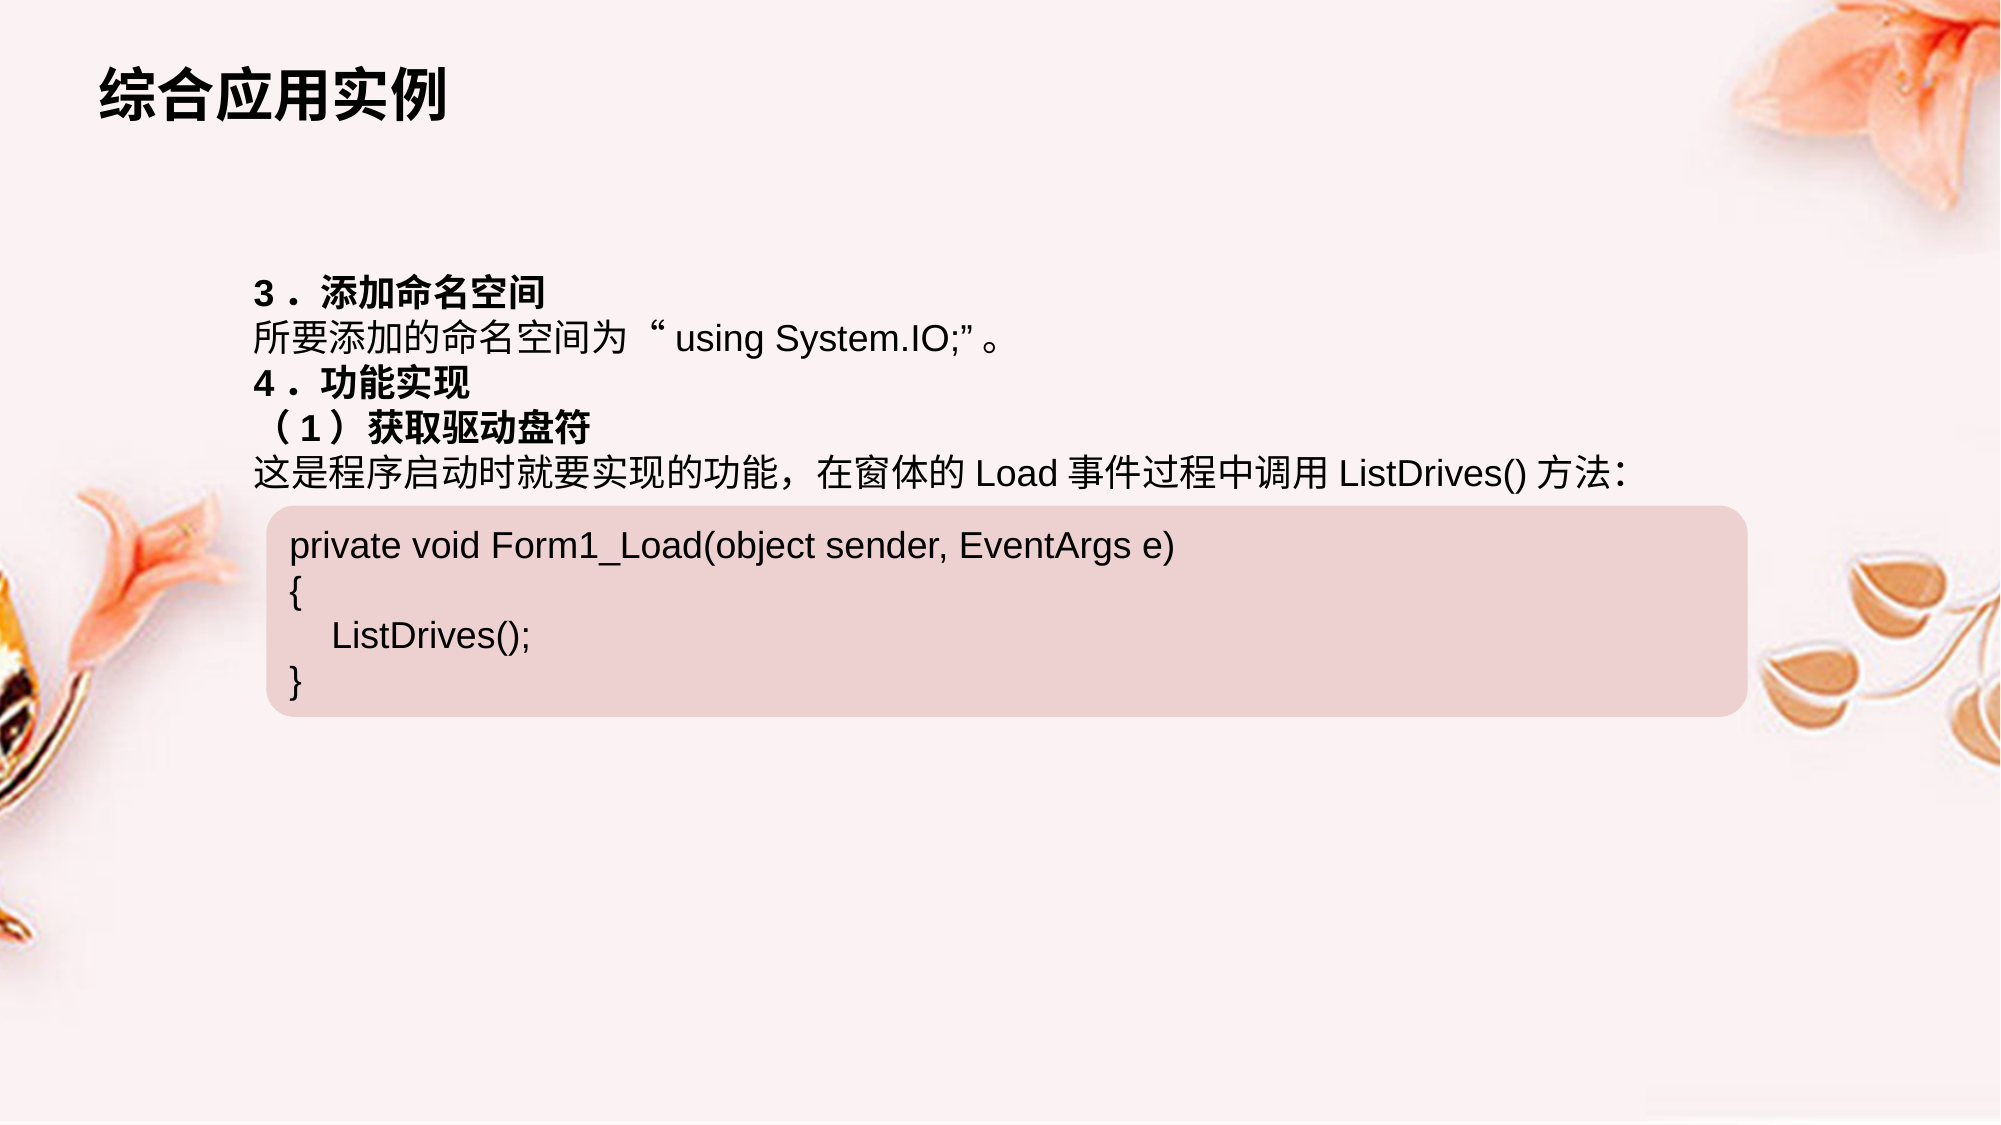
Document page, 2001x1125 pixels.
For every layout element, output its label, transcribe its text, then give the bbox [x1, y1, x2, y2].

text_box 3．添加命名空间 所要添加的命名空间为“using System.IO;”。 4．功能实现 （1）获取驱动盘符 这是程序启动时就要实现的功能，在窗体的Load事件过程中调用ListDrives()方法： [165, 261, 1799, 502]
text_box 综合应用实例 [83, 58, 1132, 136]
picture [0, 0, 2001, 1125]
text_box private void Form1_Load(object sender, EventArgs e) { ListDrives(); } [266, 505, 1748, 717]
